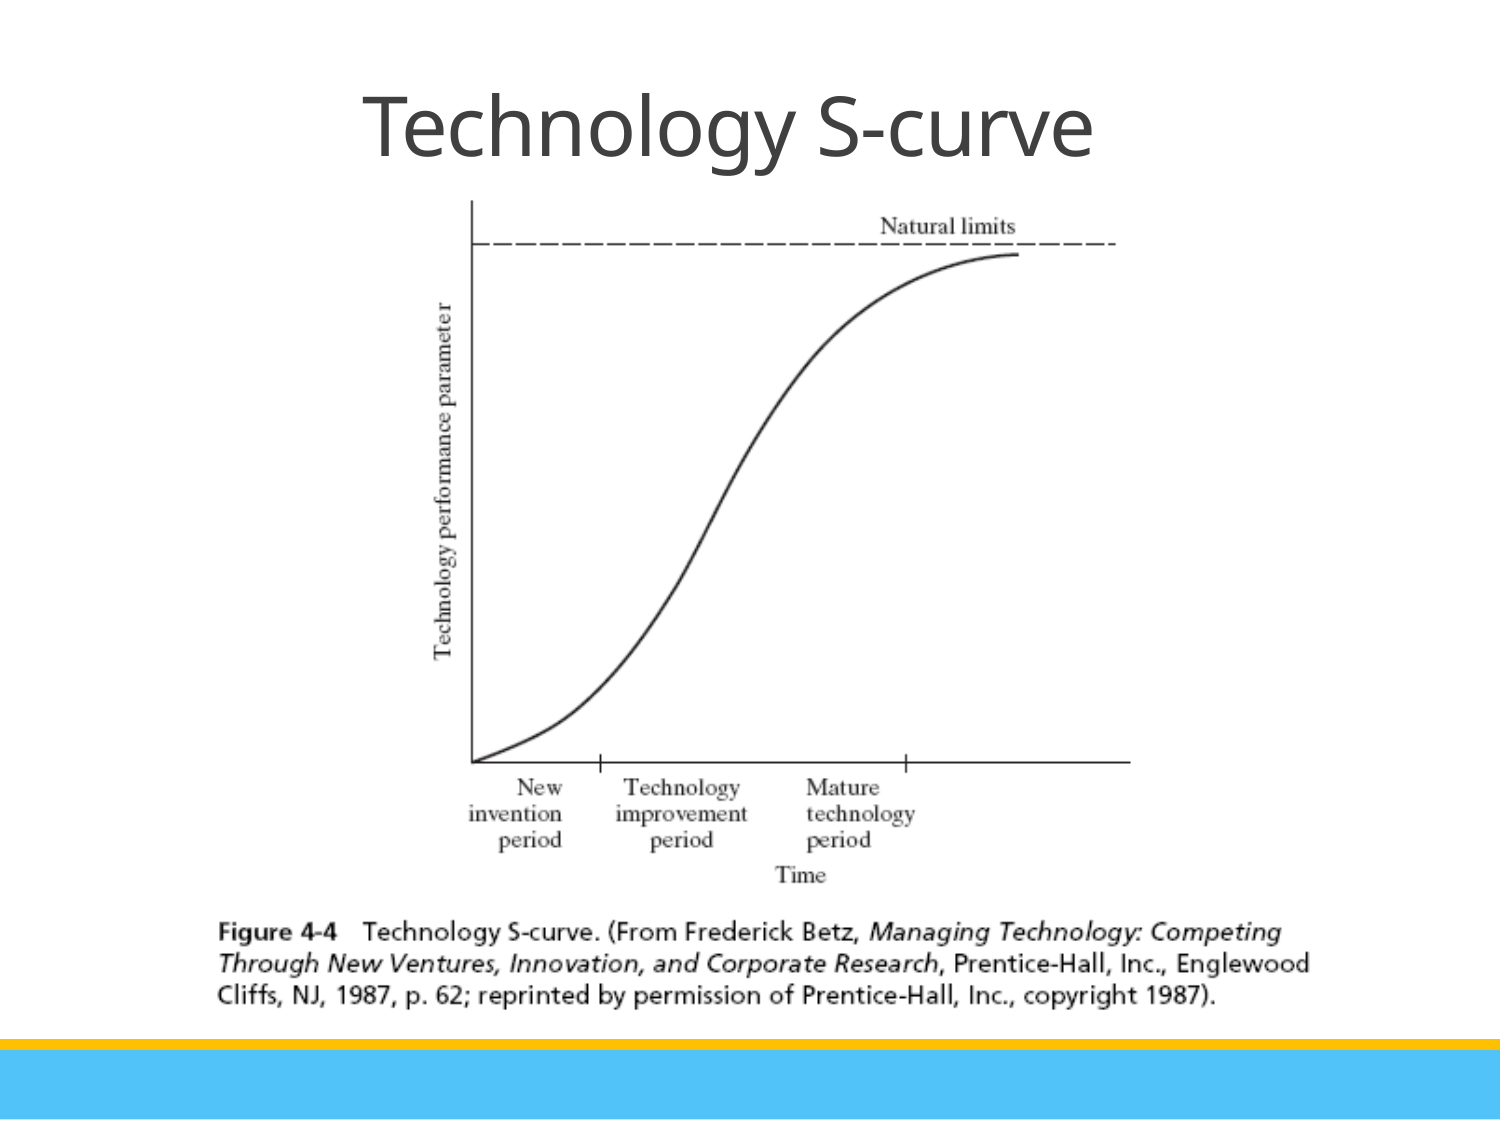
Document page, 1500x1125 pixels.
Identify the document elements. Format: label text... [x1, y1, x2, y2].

title Technology S-curve [263, 80, 1195, 181]
picture [210, 189, 1324, 1023]
